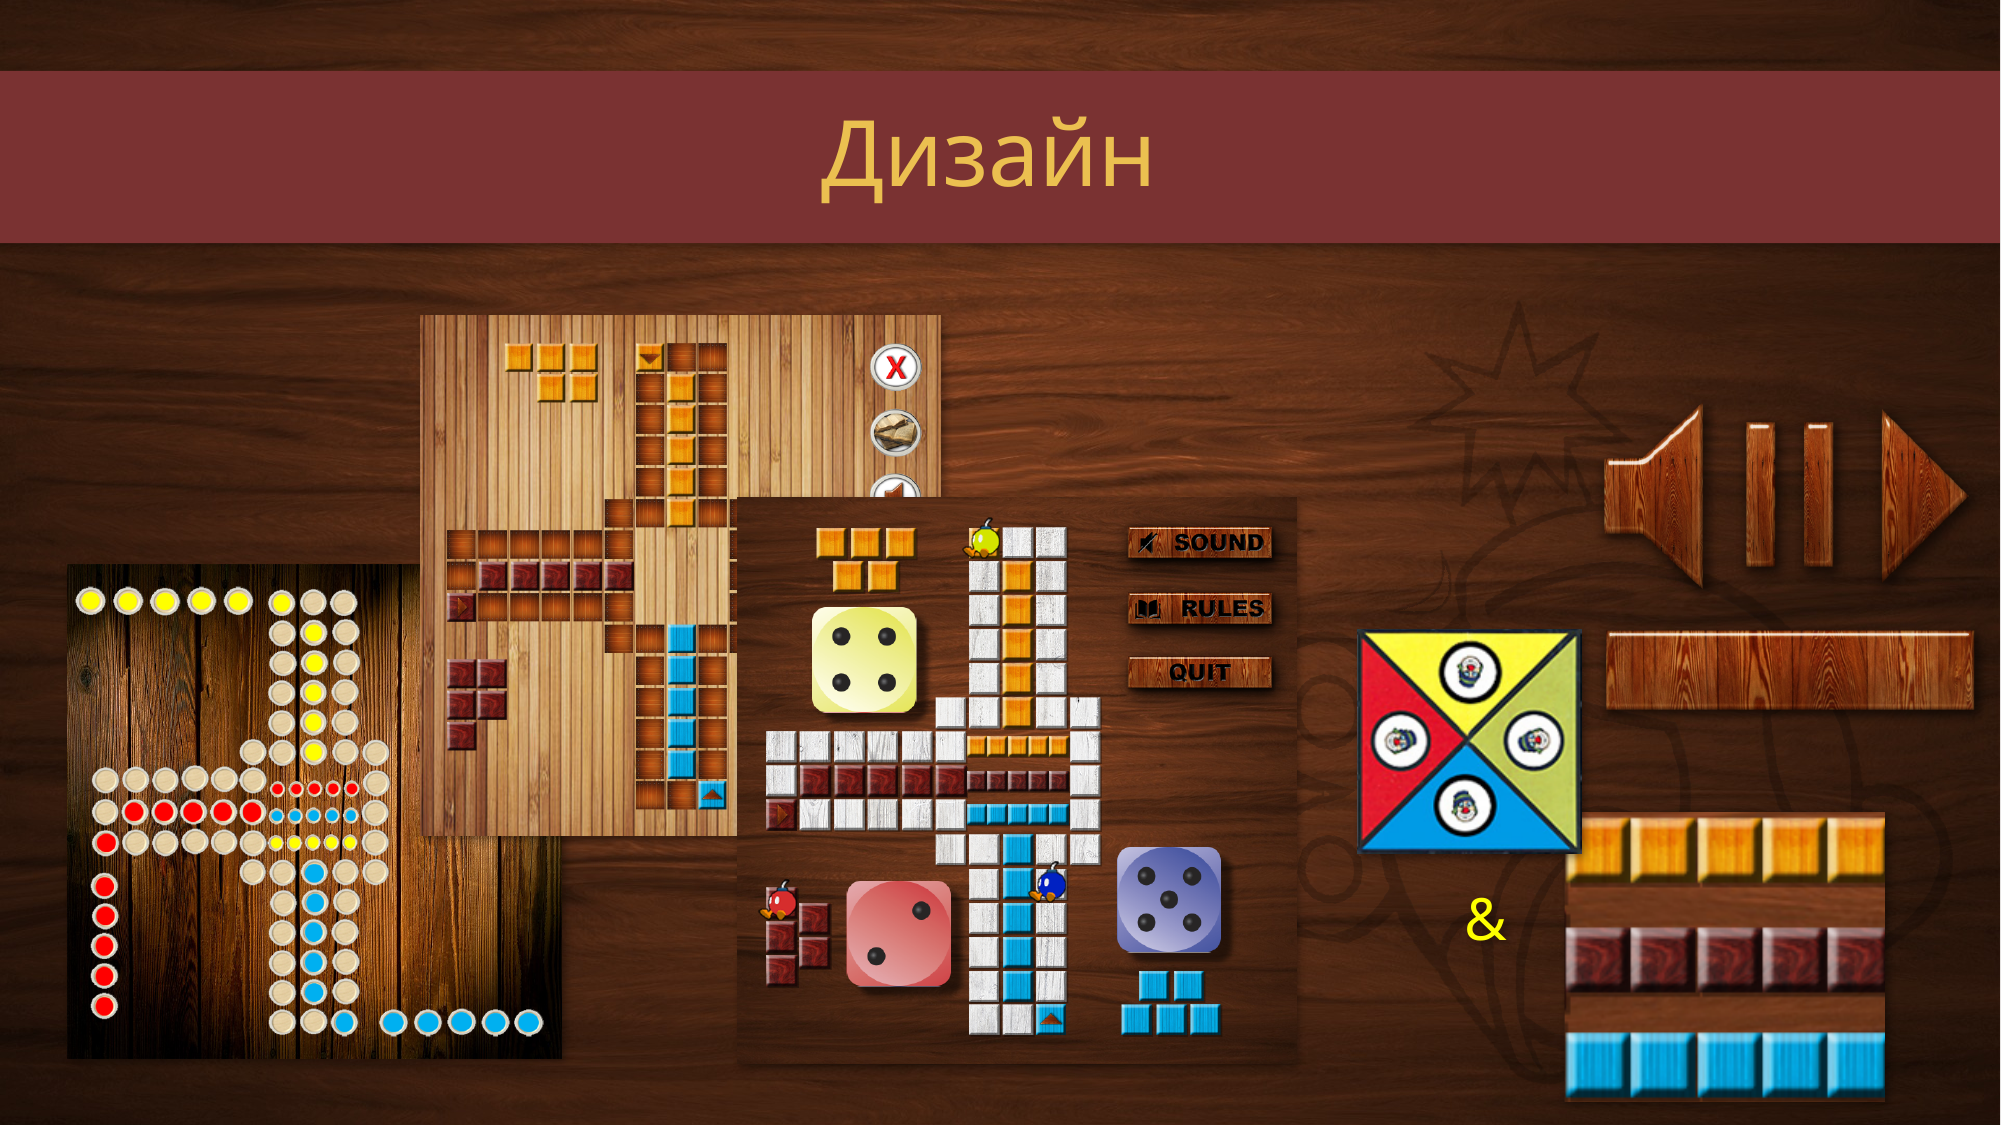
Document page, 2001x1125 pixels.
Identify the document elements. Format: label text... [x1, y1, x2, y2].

text_box & [1449, 874, 1532, 960]
title Дизайн [0, 70, 2000, 244]
picture [0, 0, 2001, 1125]
